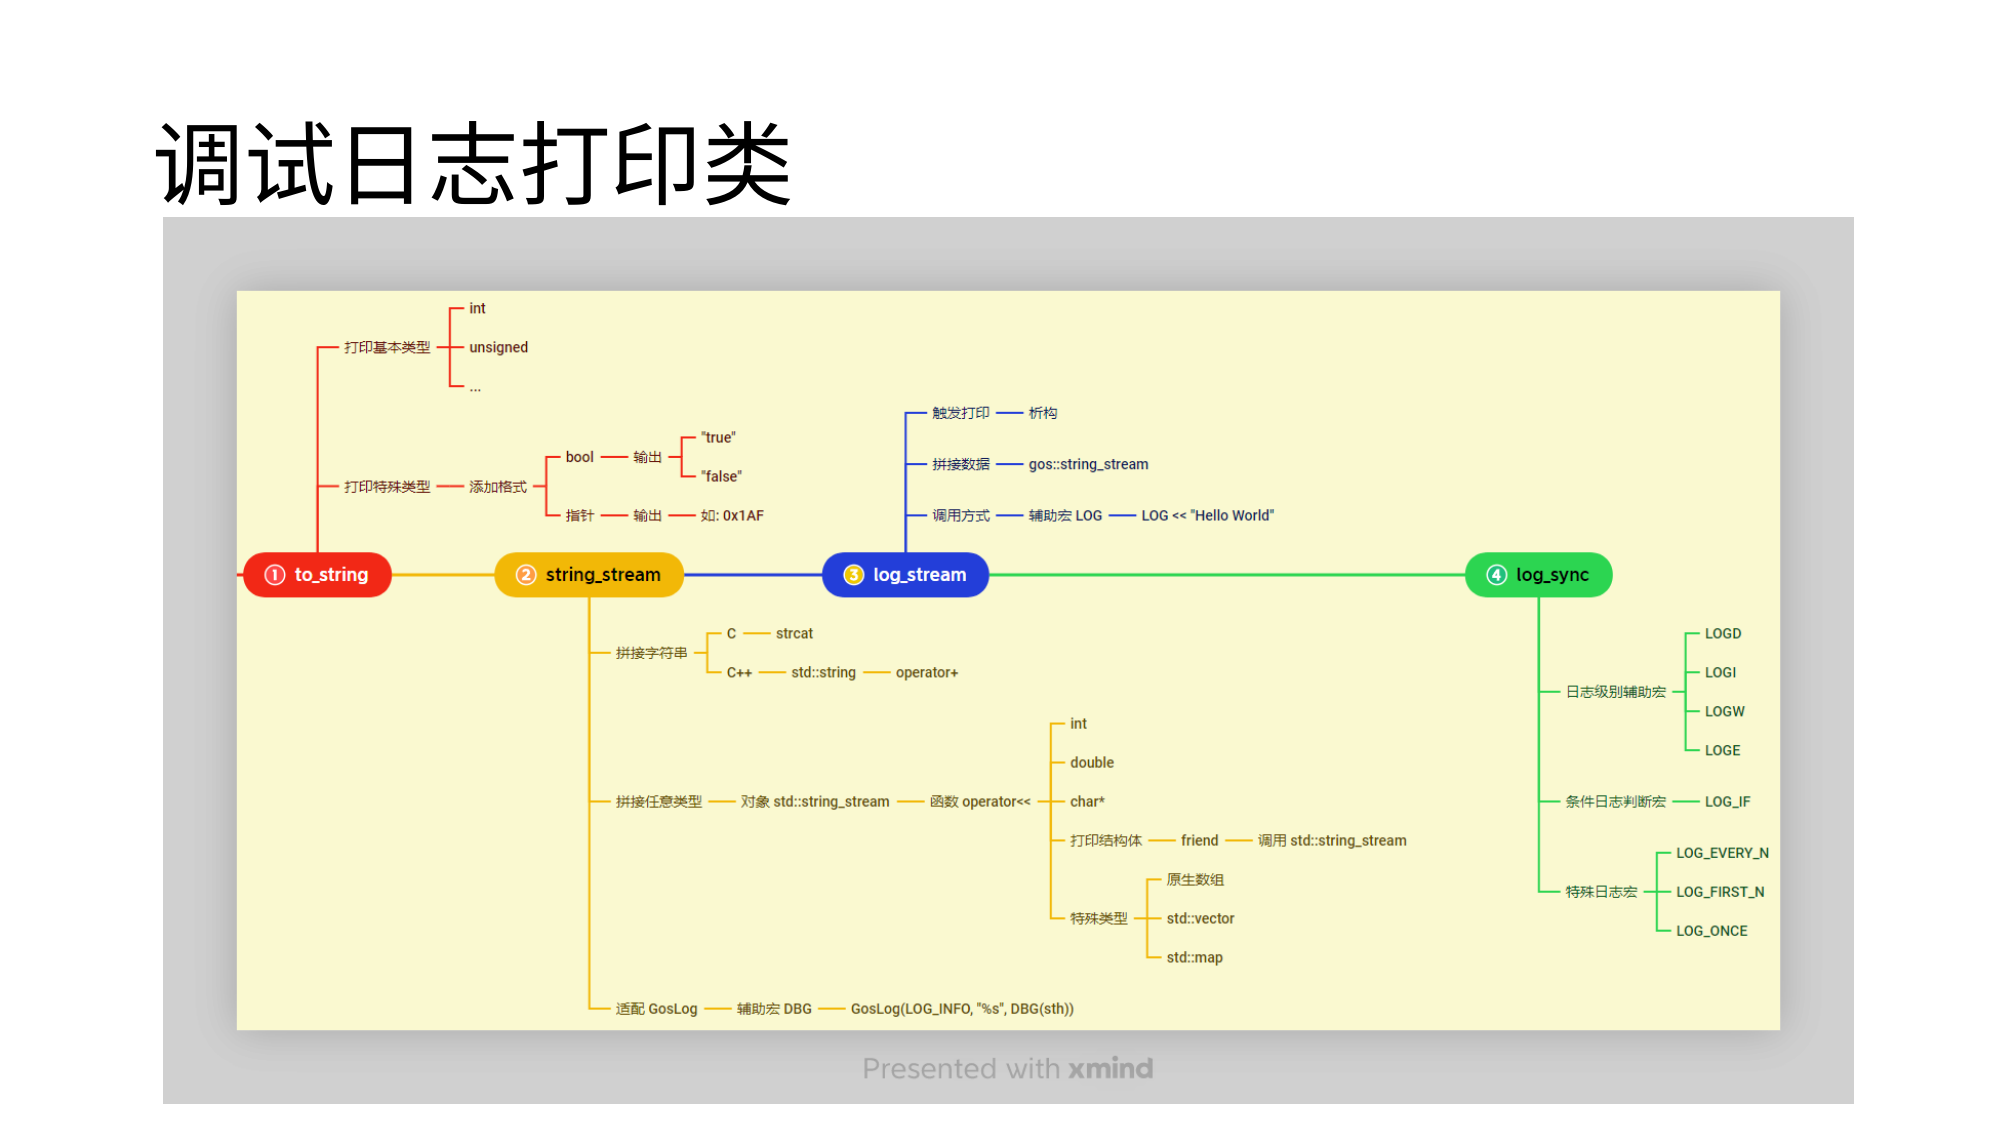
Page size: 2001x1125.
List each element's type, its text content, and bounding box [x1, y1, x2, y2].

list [163, 217, 1854, 1105]
title 调试日志打印类 [137, 59, 1863, 278]
